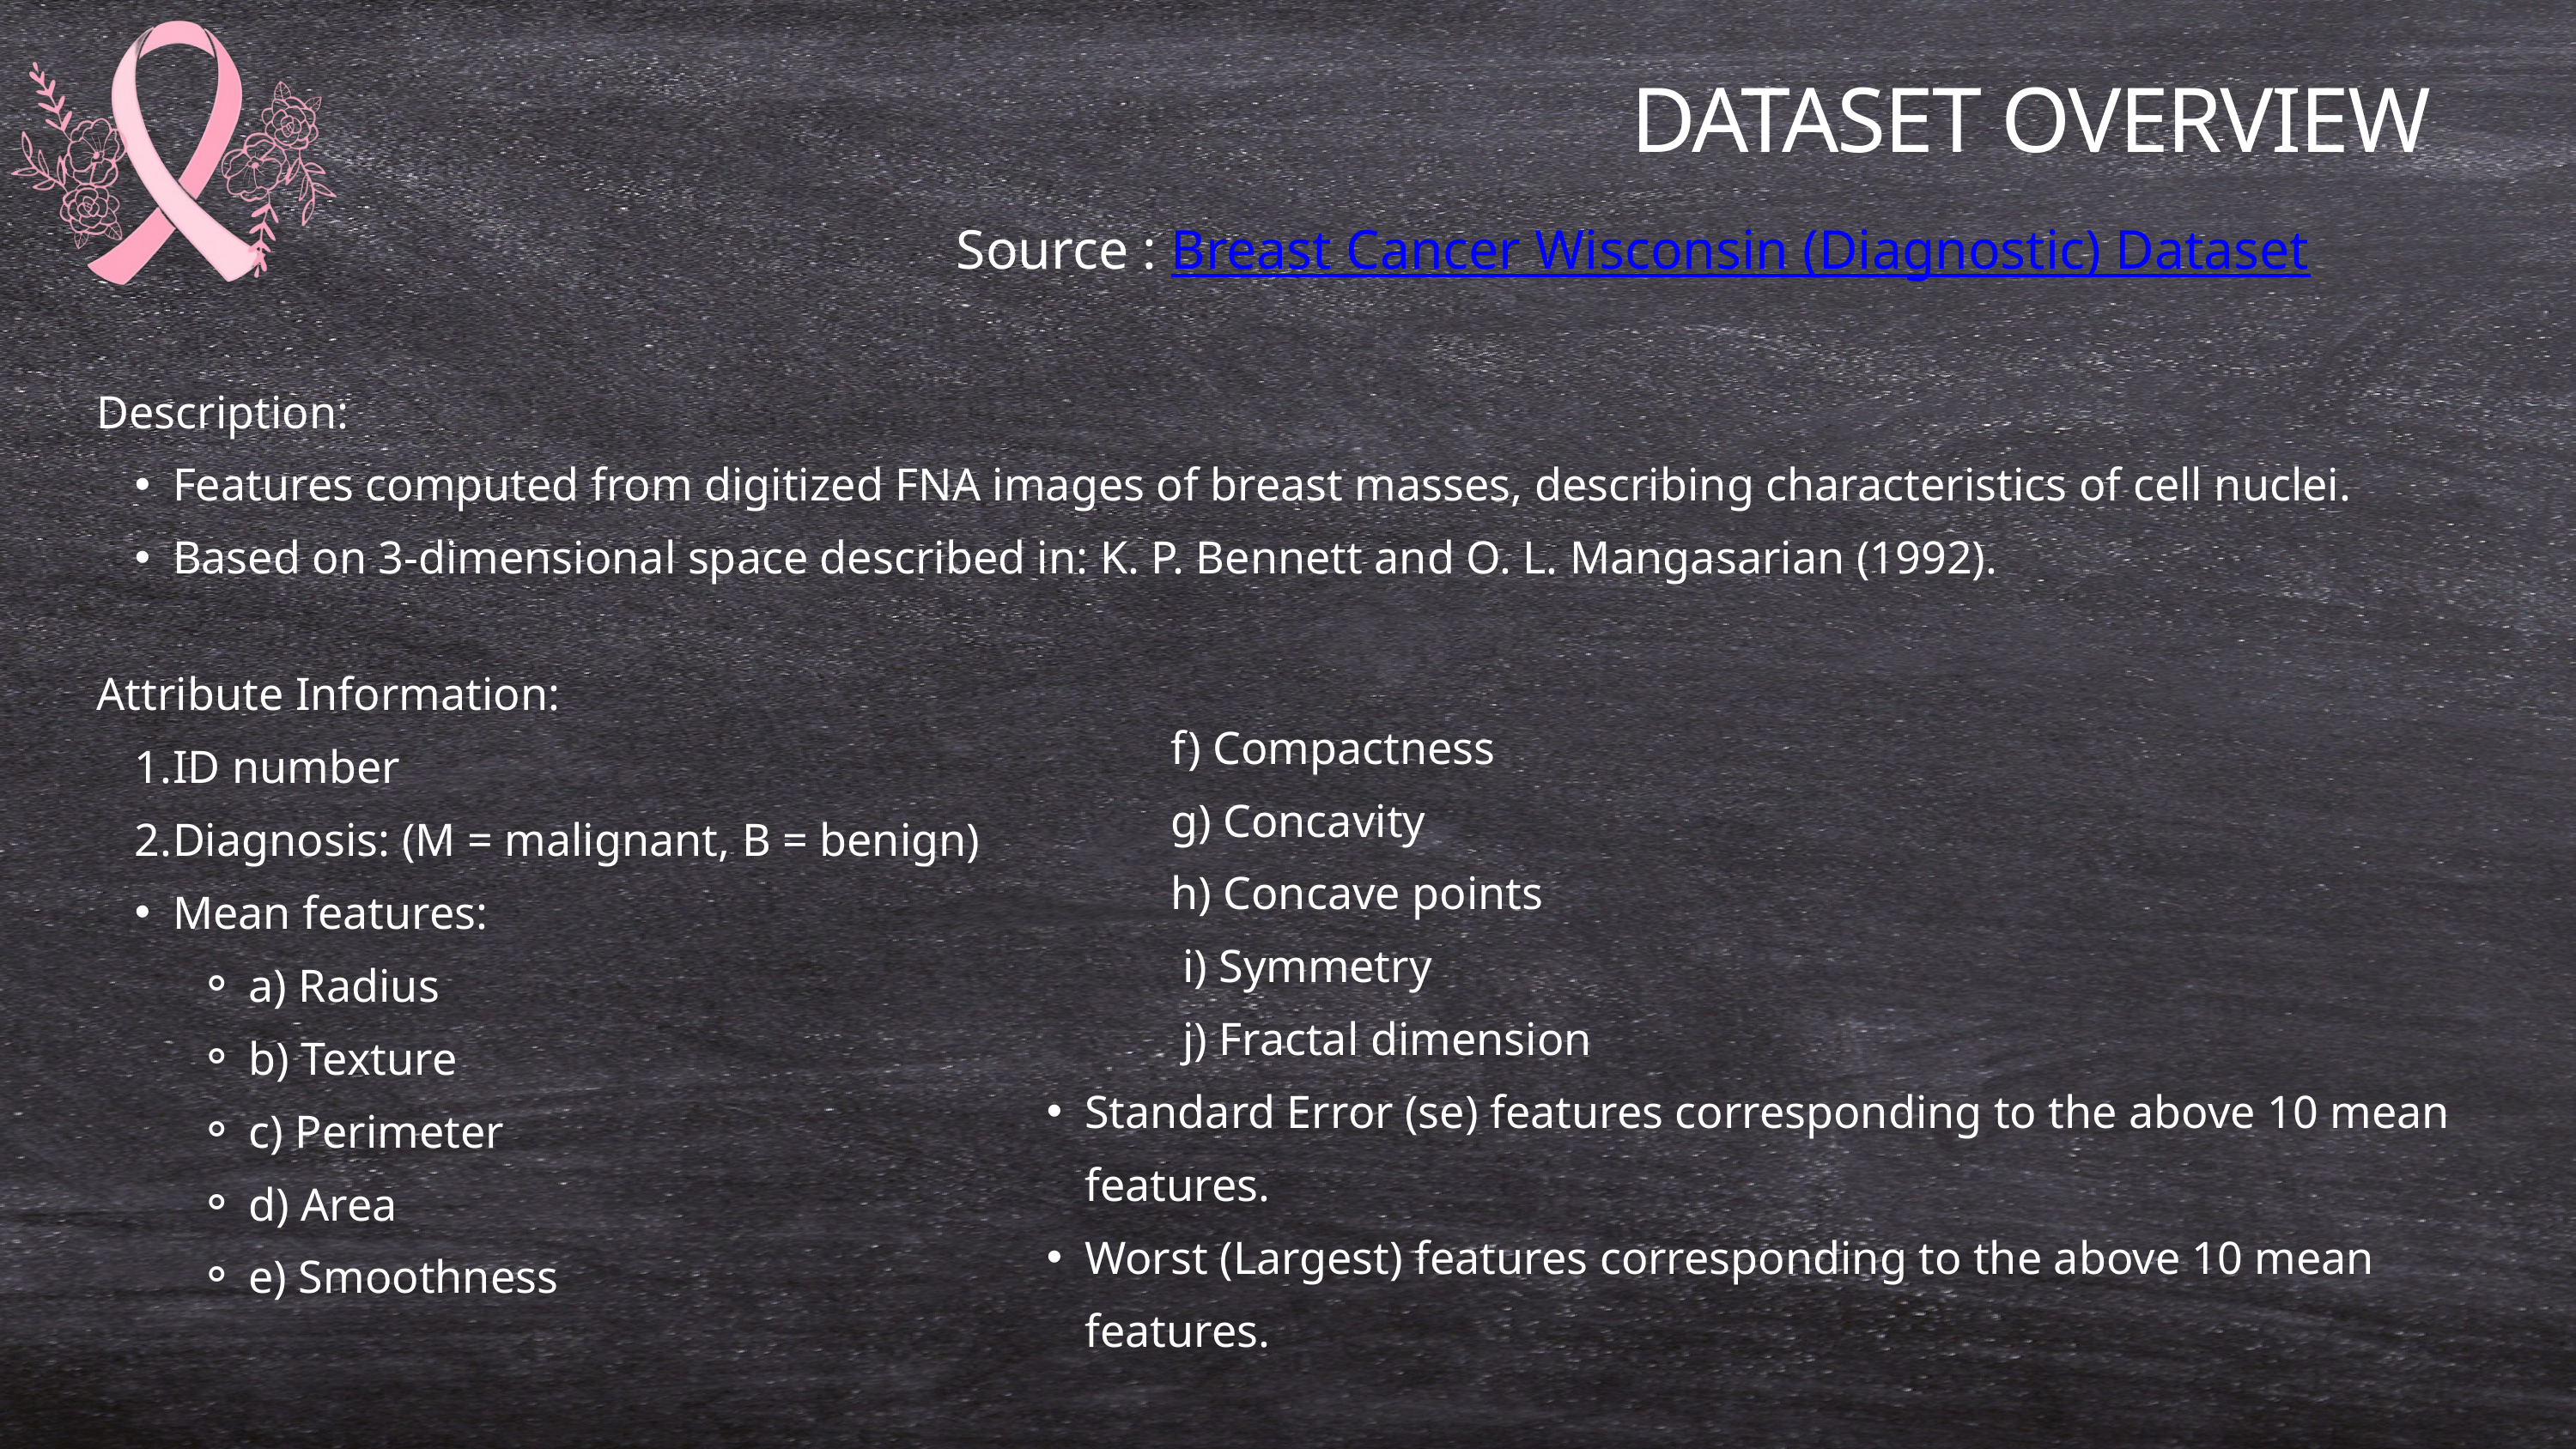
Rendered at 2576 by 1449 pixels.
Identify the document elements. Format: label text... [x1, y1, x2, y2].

text_box Source : Breast Cancer Wisconsin (Diagnostic) Dataset [956, 201, 2432, 289]
text_box [0, 0, 349, 294]
text_box Attribute Information: ID number Diagnosis: (M = malignant, B = benign) Mean features: a) Radius b) Texture c) Perimeter d) Area e) Smoothness [96, 646, 1009, 1303]
text_box Description: Features computed from digitized FNA images of breast masses, describing characteristics of cell nuclei. Based on 3-dimensional space described in: K. P. Bennett and O. L. Mangasarian (1992). [96, 364, 2480, 670]
text_box DATASET OVERVIEW [1630, 80, 2432, 171]
text_box f) Compactness g) Concavity h) Concave points i) Symmetry j) Fractal dimension Standard Error (se) features corresponding to the above 10 mean features. Worst (Largest) features corresponding to the above 10 mean features. [1008, 700, 2480, 1356]
text_box [0, 0, 2576, 1449]
